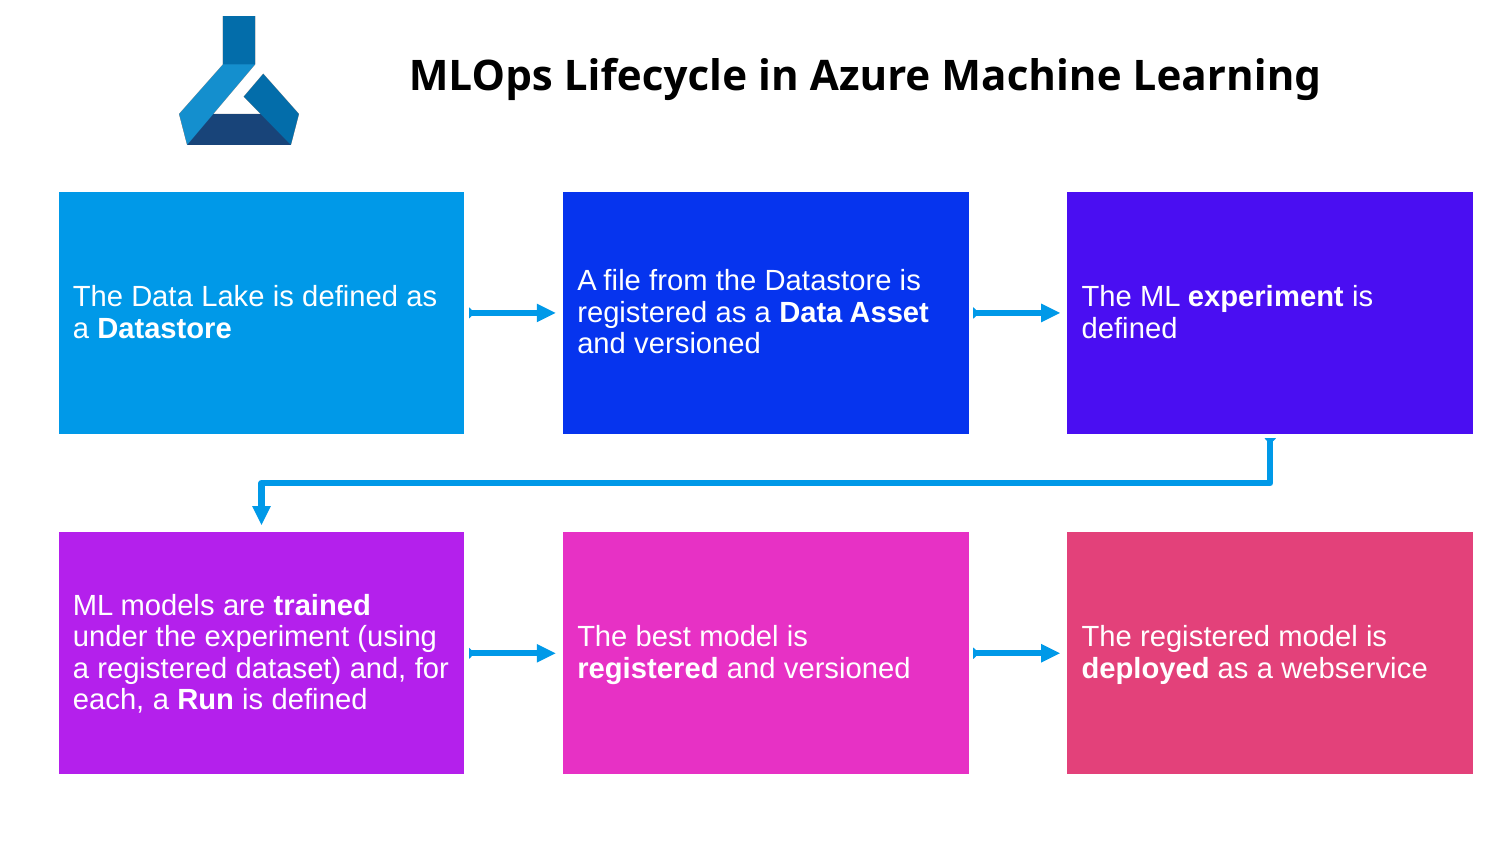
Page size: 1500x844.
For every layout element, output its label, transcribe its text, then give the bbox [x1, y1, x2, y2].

picture [179, 16, 299, 145]
title MLOps Lifecycle in Azure Machine Learning [393, 33, 1431, 138]
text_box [55, 181, 1477, 786]
